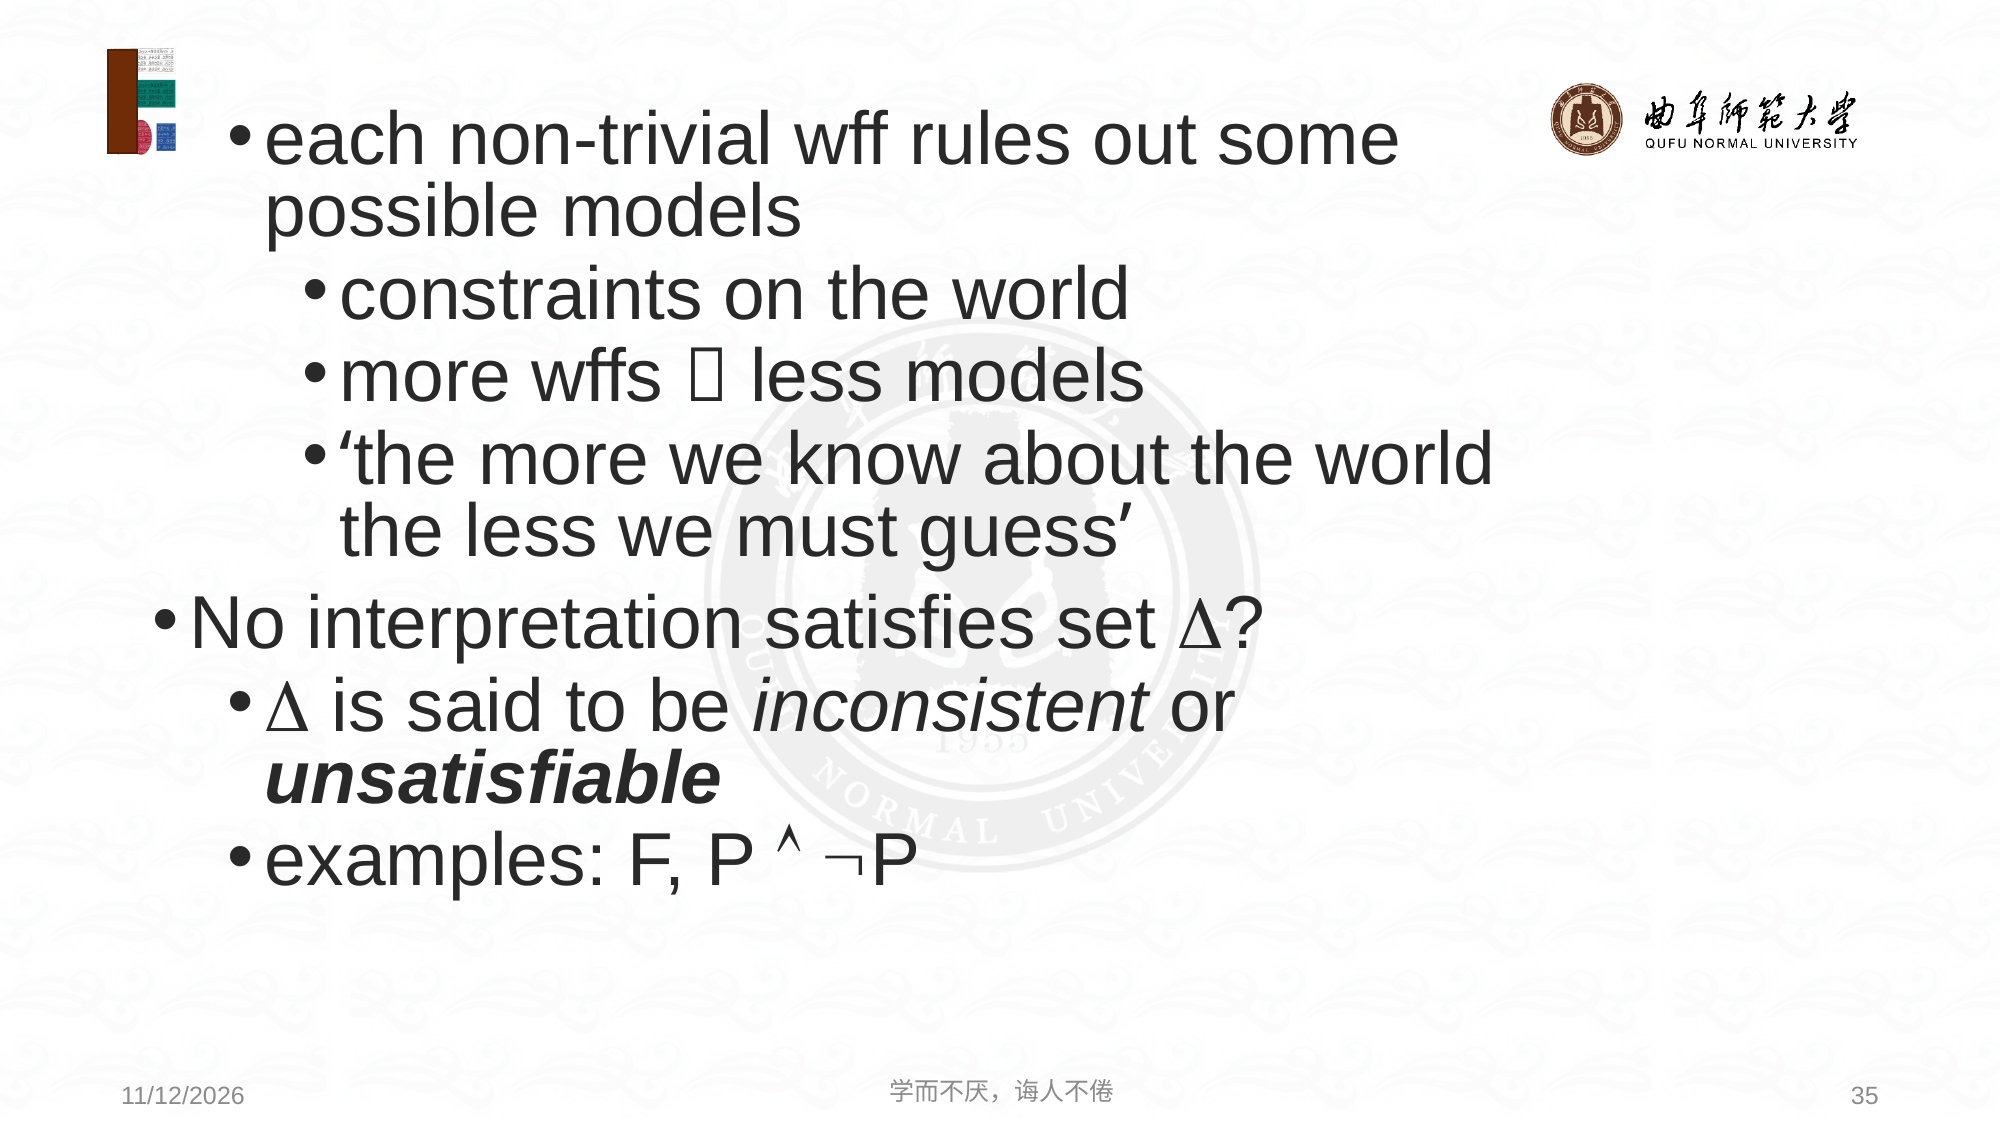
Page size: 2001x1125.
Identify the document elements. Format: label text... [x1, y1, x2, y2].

slide_number 35 [1443, 1065, 1894, 1125]
picture [117, 154, 137, 160]
footer 学而不厌，诲人不倦 [664, 1063, 1340, 1124]
picture [108, 46, 176, 99]
picture [1543, 75, 1894, 158]
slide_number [106, 1065, 557, 1125]
text_box each non-trivial wff rules out some possible models constraints on the world more wffs  less models ‘the more we know about the world the less we must guess’ No interpretation satisfies set ?  is said to be inconsistent or unsatisfiable examples: F, P  P [137, 99, 1551, 1025]
